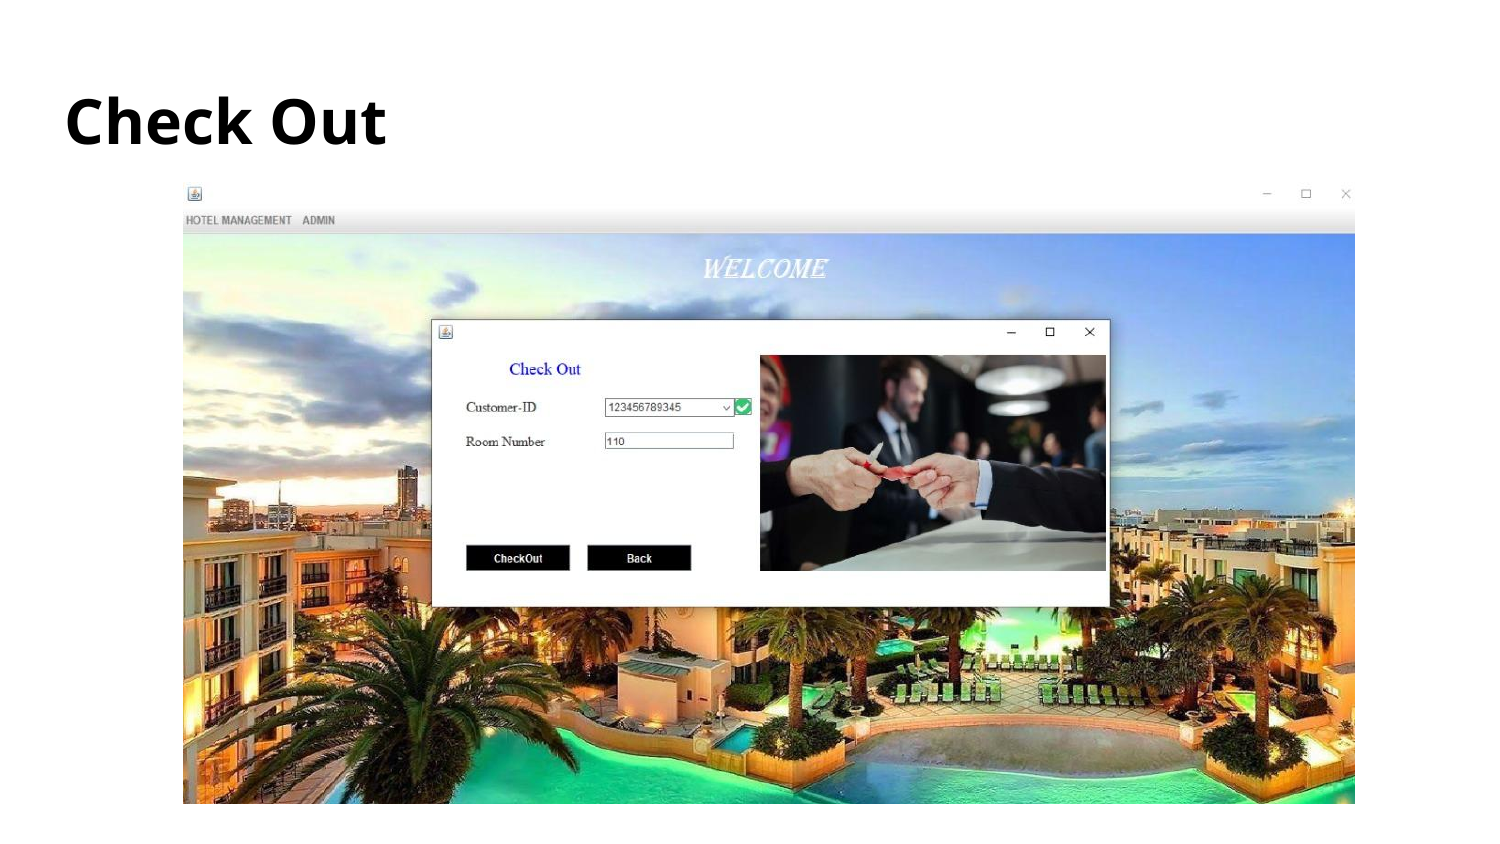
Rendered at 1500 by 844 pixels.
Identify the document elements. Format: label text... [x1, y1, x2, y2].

picture [182, 182, 1355, 805]
title Check Out [49, 67, 1448, 173]
